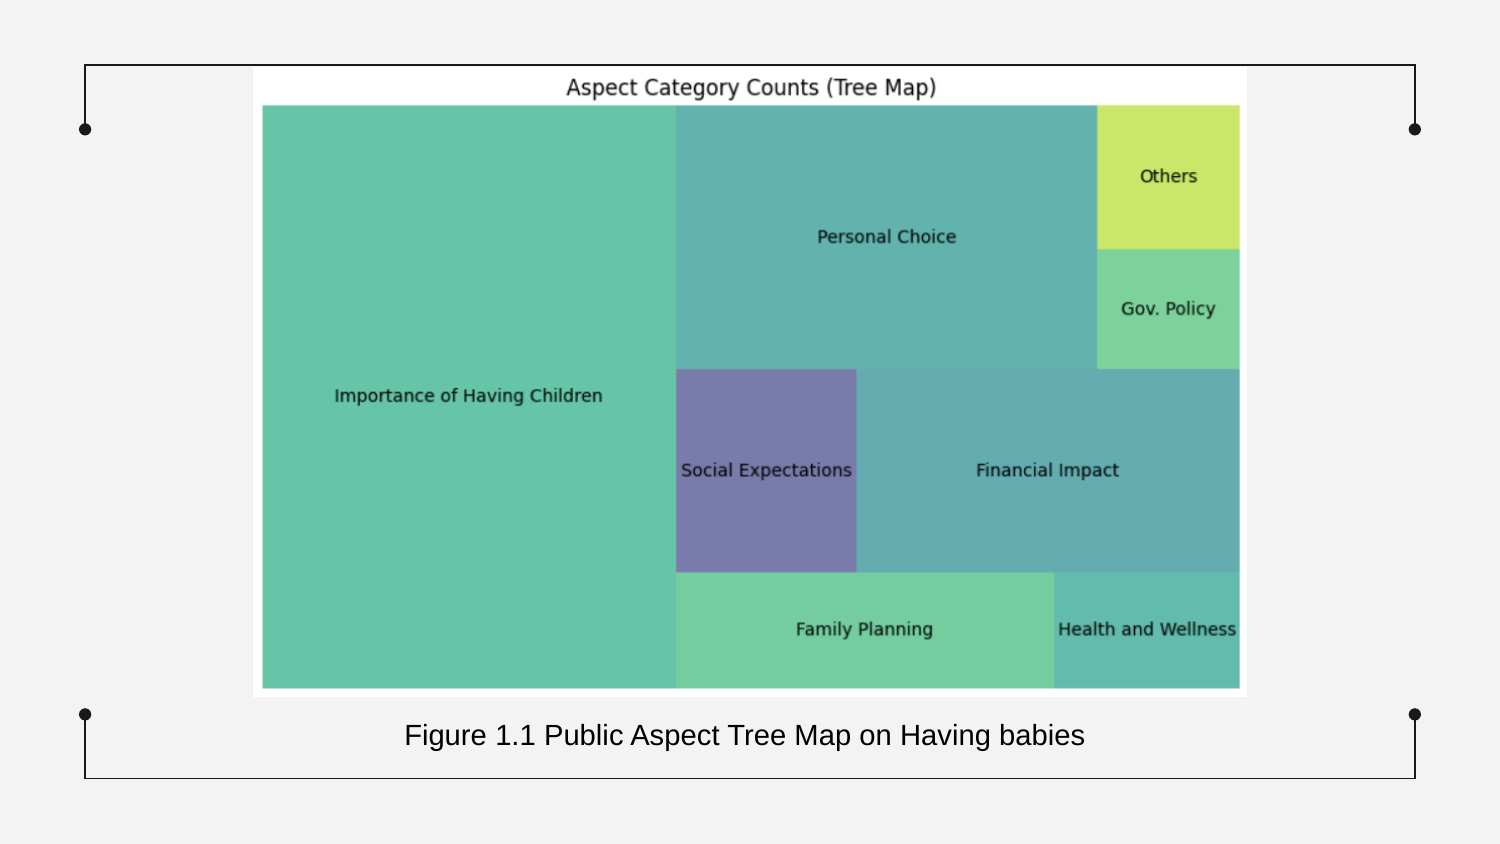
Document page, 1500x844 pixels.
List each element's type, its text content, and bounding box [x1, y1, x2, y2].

text_box Figure 1.1 Public Aspect Tree Map on Having babies [389, 708, 1111, 759]
picture [252, 66, 1248, 697]
